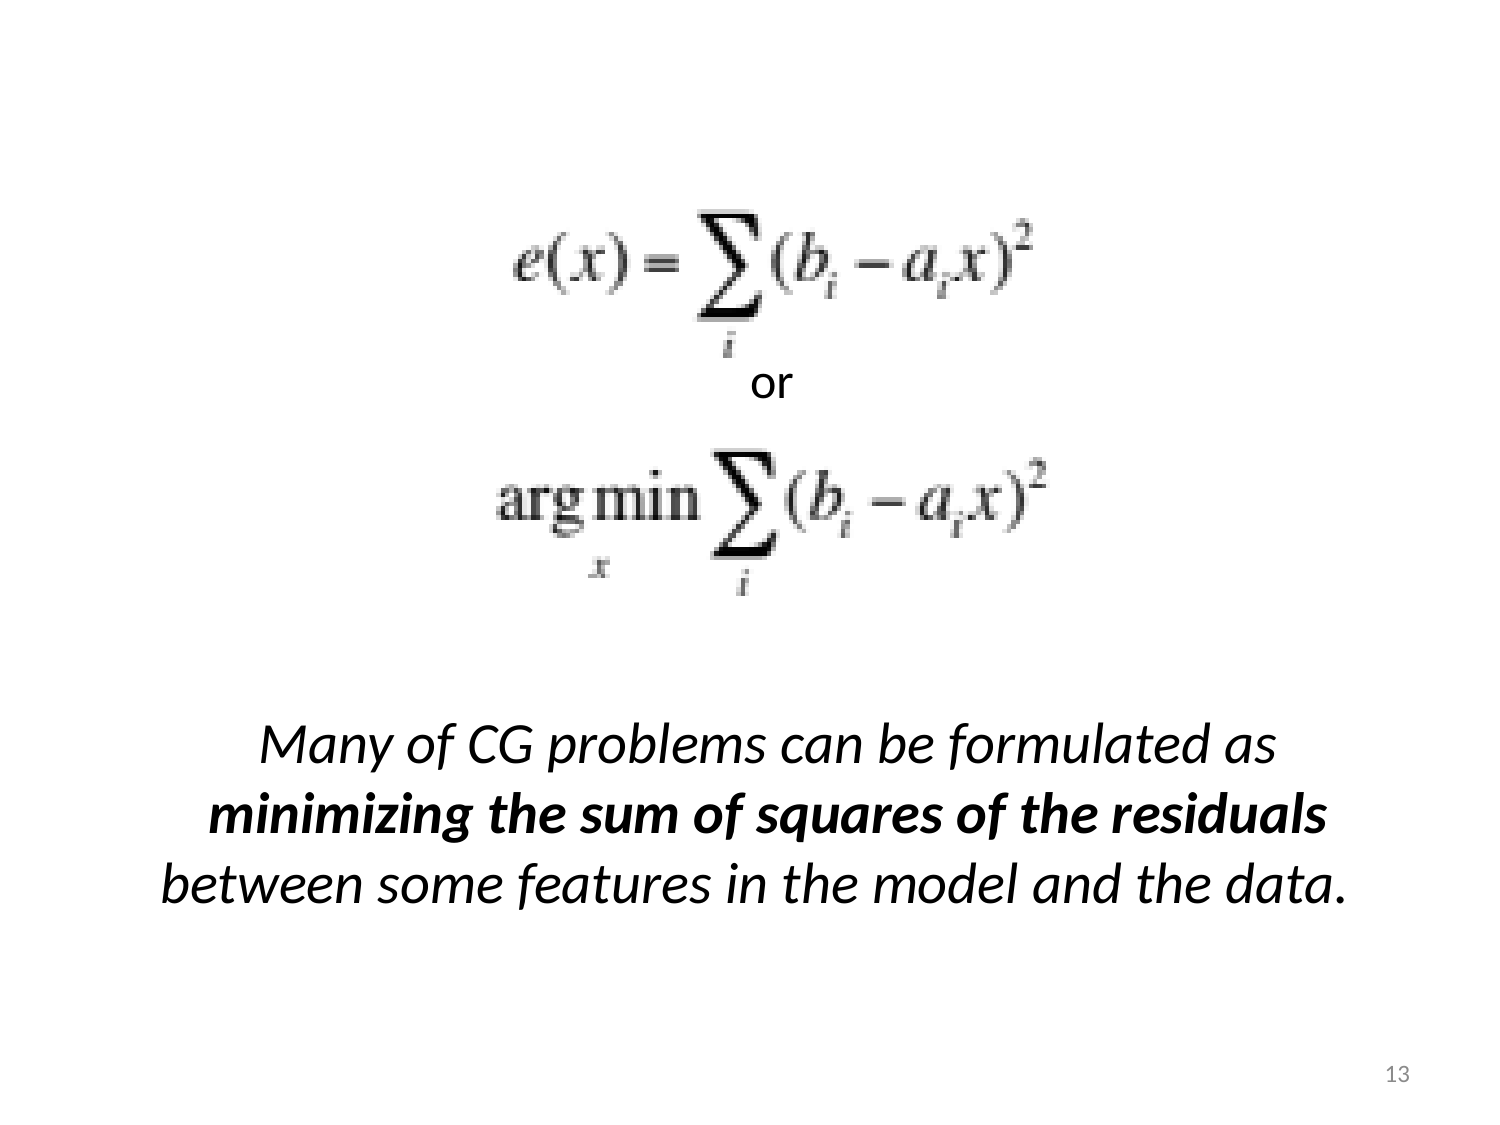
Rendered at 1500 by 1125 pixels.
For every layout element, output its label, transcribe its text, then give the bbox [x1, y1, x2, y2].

slide_number 13 [1074, 1042, 1425, 1103]
text_box Many of CG problems can be formulated as minimizing the sum of squares of the residuals between some features in the model and the data. [127, 697, 1410, 923]
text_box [488, 434, 1056, 602]
text_box or [395, 341, 1149, 417]
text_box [505, 196, 1039, 363]
